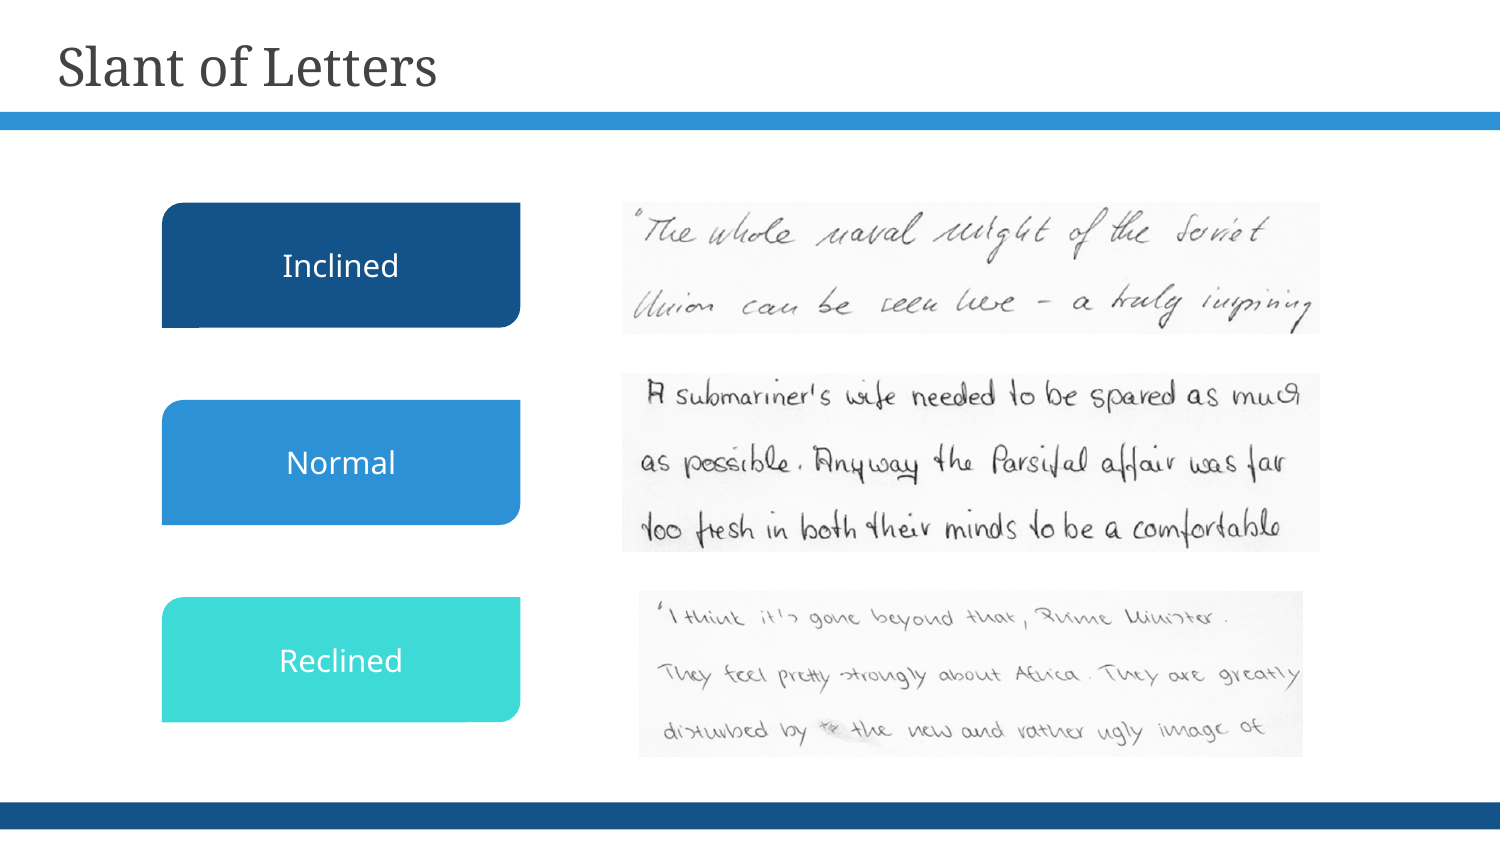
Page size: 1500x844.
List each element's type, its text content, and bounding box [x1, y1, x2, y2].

text_box Inclined [161, 202, 521, 328]
text_box Reclined [161, 597, 521, 723]
picture [622, 202, 1321, 334]
text_box Normal [161, 399, 521, 526]
picture [639, 591, 1304, 758]
picture [622, 373, 1321, 552]
title Slant of Letters [42, 18, 1440, 112]
